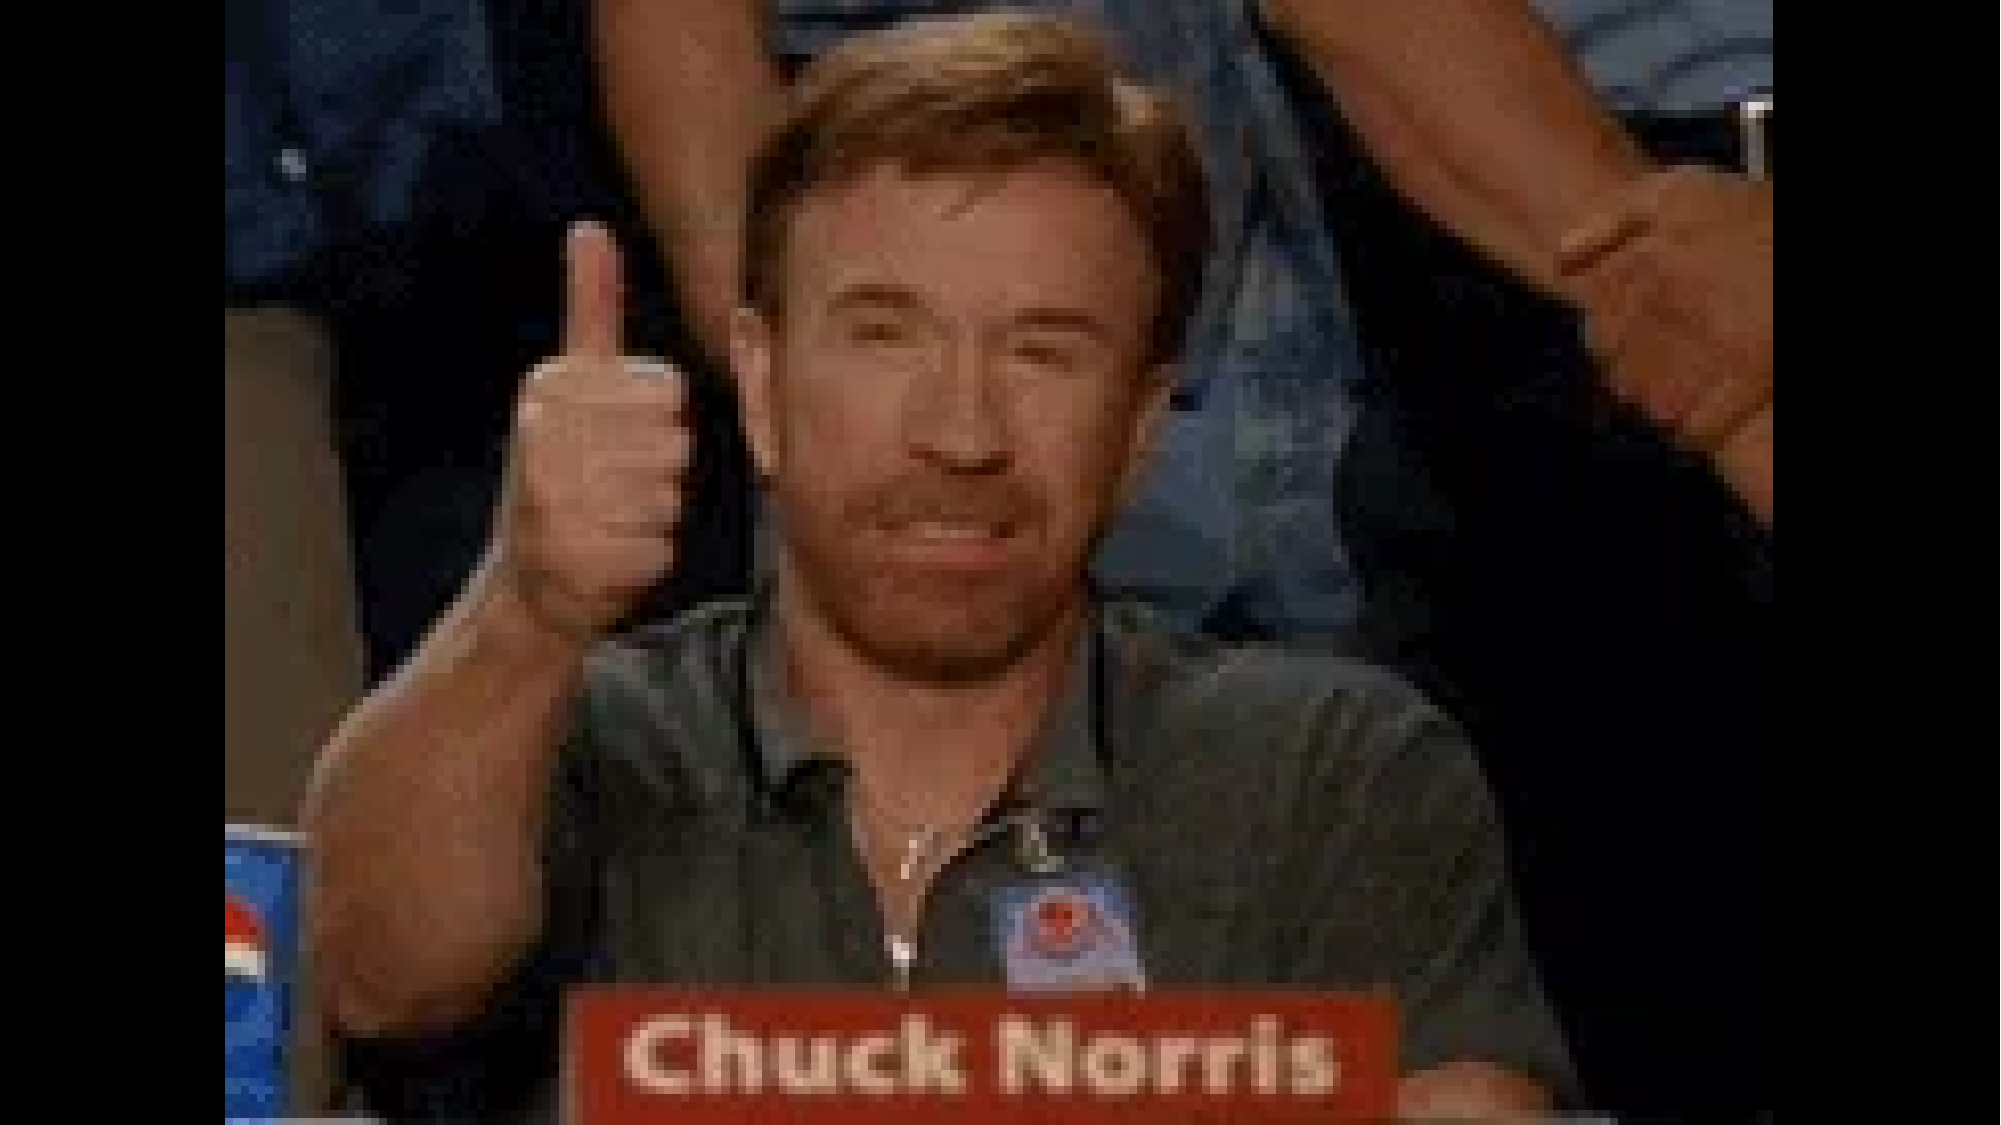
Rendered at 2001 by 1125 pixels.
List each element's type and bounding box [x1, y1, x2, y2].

picture [225, 0, 1773, 1125]
